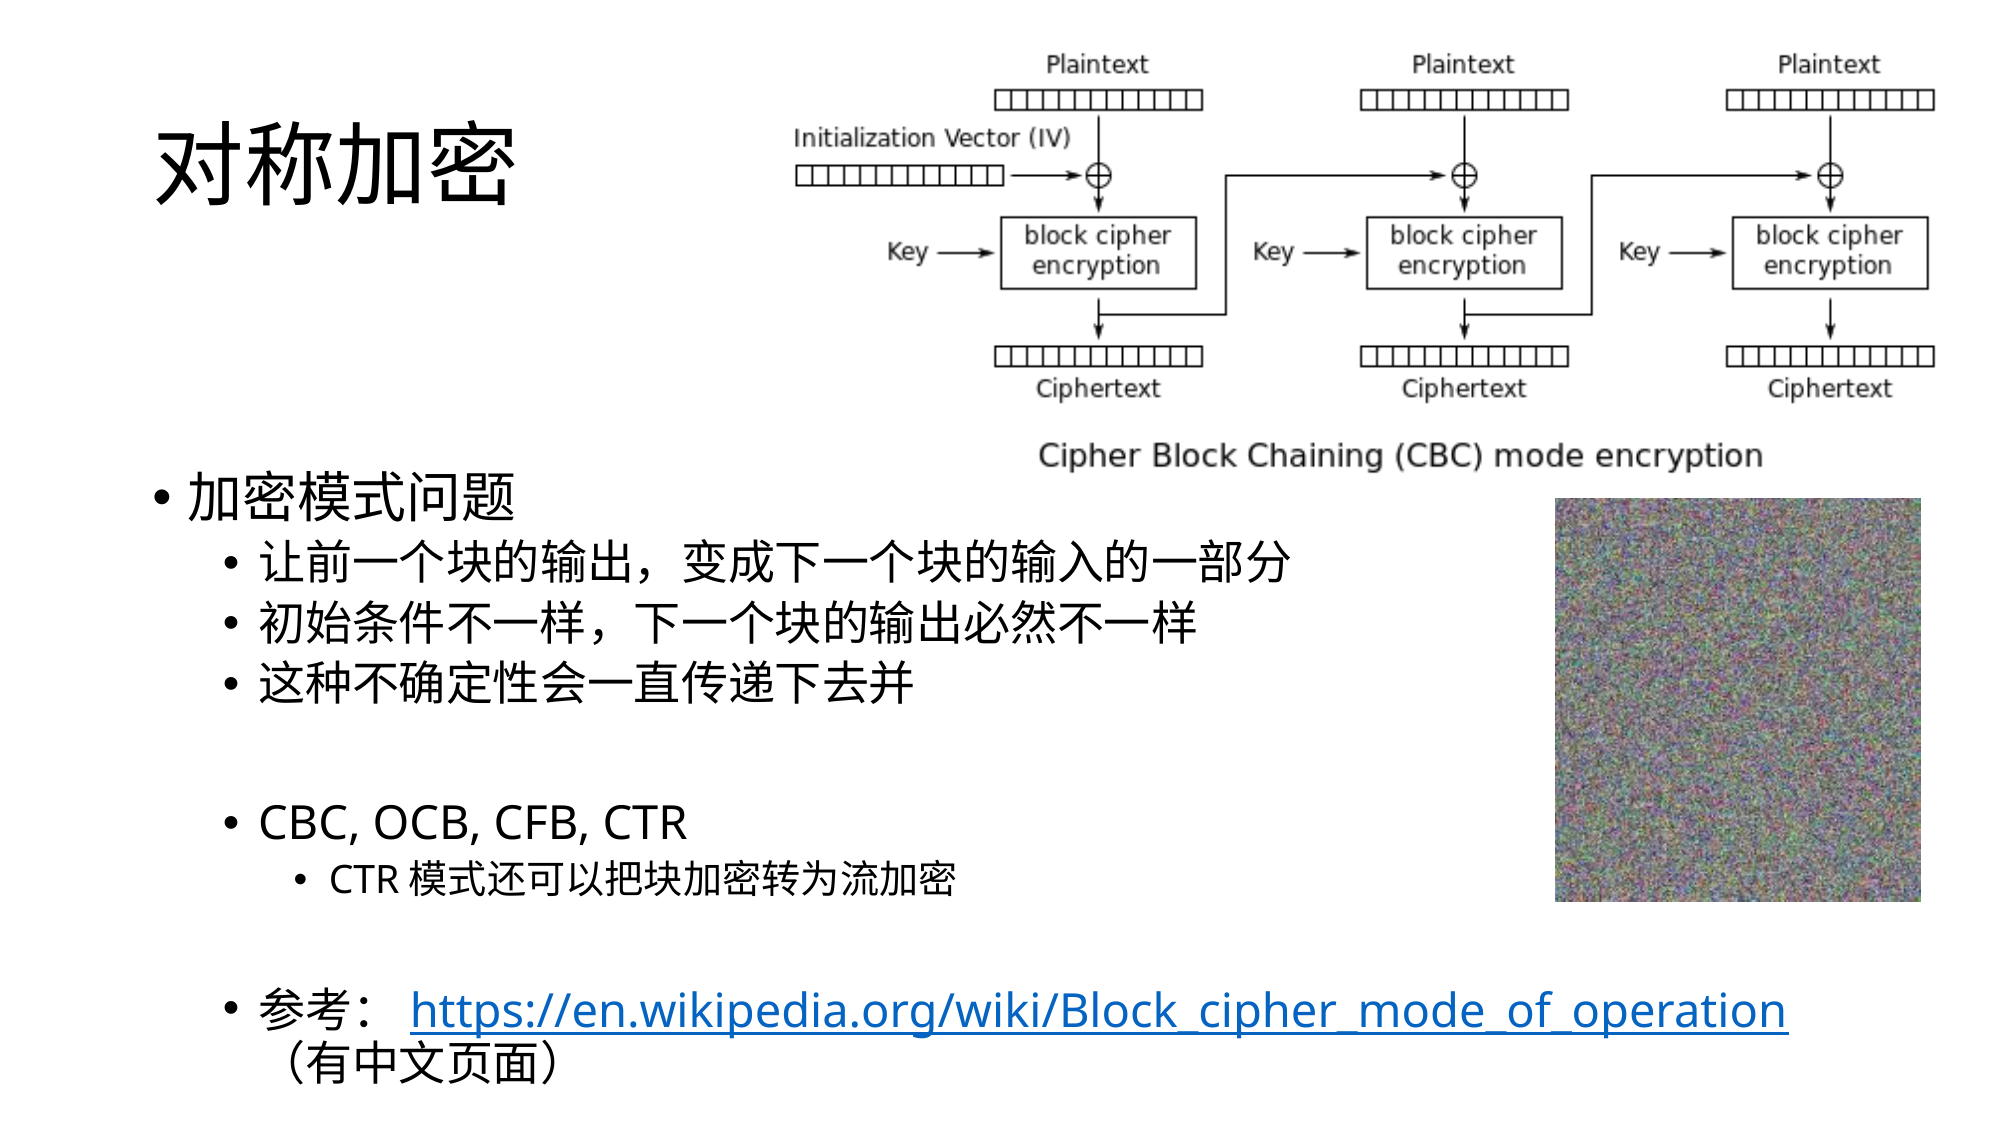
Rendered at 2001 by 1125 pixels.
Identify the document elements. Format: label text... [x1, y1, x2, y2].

list 加密模式问题 让前一个块的输出，变成下一个块的输入的一部分 初始条件不一样，下一个块的输出必然不一样 这种不确定性会一直传递下去并 CBC, OCB, CFB, CTR CTR模式还可以把块加密转为流加密 参考：https://en.wikipedia.org/wiki/Block_cipher_mode_of_operation （有中文页面） [137, 299, 1863, 1100]
title 对称加密 [137, 59, 784, 278]
picture [784, 18, 1979, 902]
